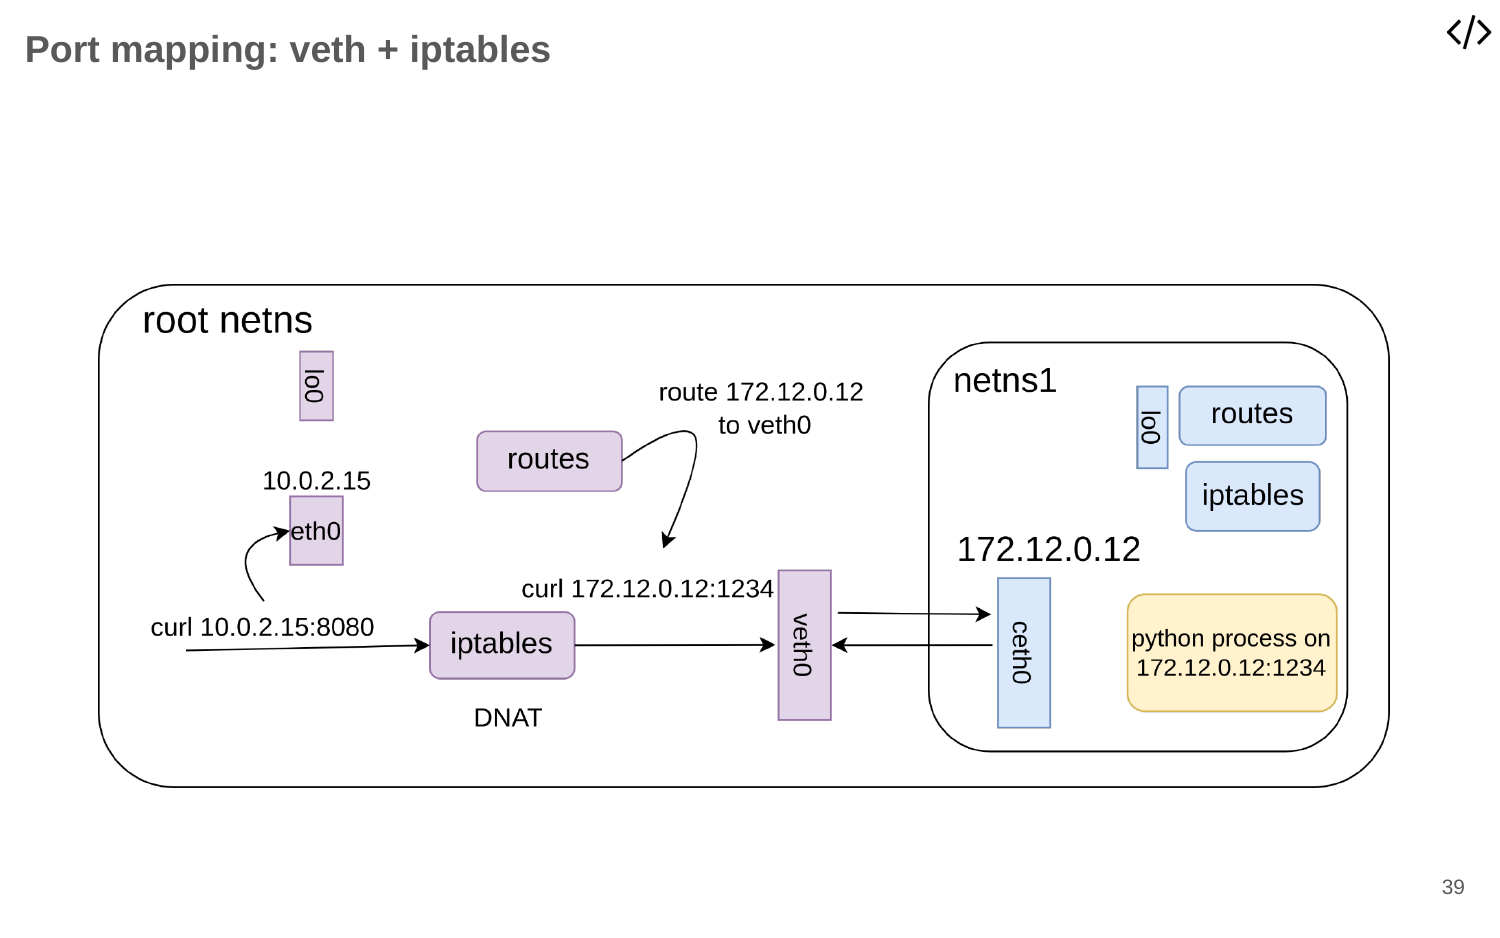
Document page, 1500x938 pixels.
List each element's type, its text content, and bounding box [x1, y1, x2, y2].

slide_number ‹#› [1389, 849, 1480, 922]
picture [1438, 0, 1500, 62]
text_box Port mapping: veth + iptables [10, 10, 687, 138]
picture [80, 265, 1407, 807]
